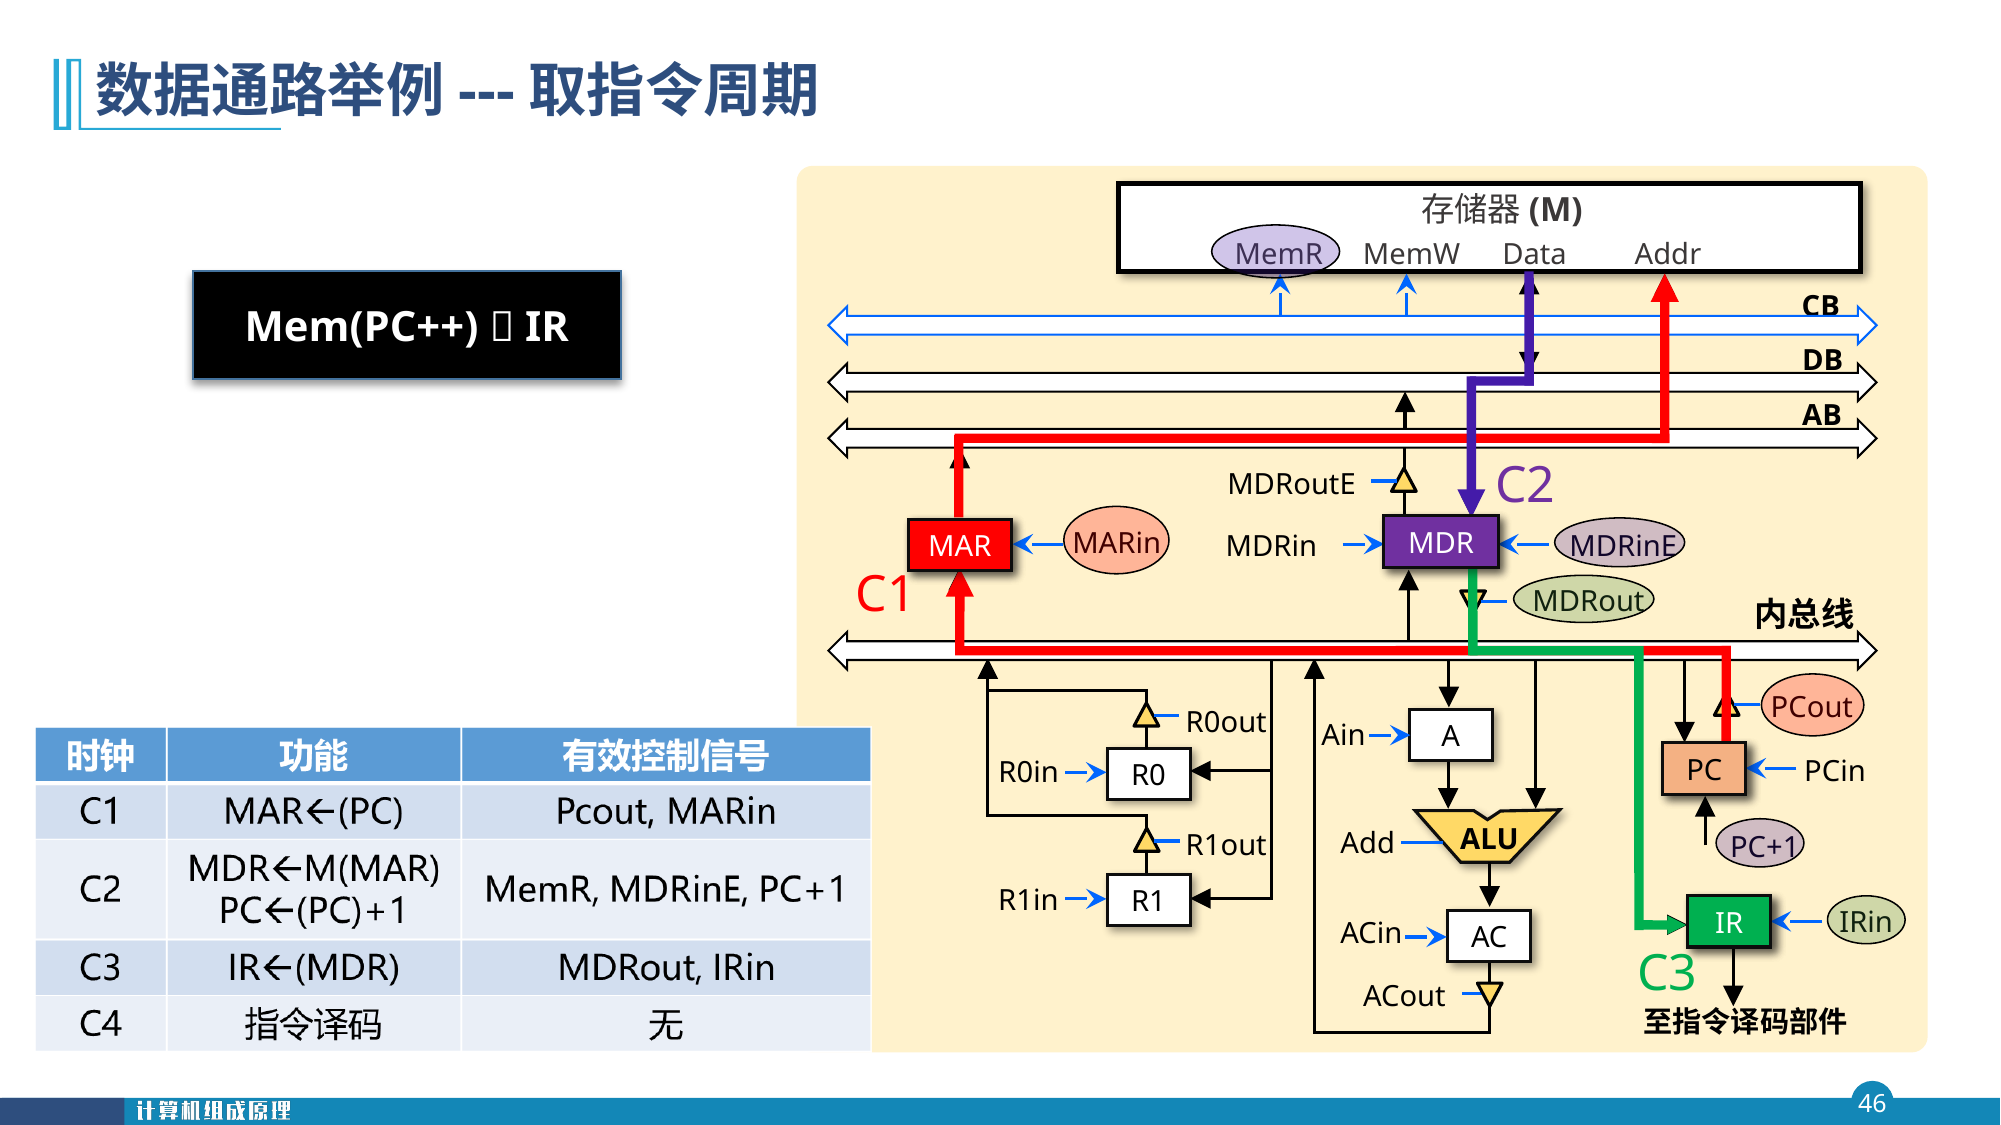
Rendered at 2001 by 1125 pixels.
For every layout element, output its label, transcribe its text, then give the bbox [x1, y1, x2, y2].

text_box [1727, 643, 1879, 658]
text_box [1305, 658, 1560, 1033]
text_box C1 [841, 554, 908, 629]
text_box [795, 164, 1929, 1054]
text_box C3 [1622, 932, 1627, 1008]
text_box Mem(PC++)  IR [192, 270, 622, 380]
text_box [908, 458, 1871, 650]
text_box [1627, 658, 1909, 1047]
picture [33, 723, 874, 1065]
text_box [981, 658, 1284, 926]
title 数据通路举例---取指令周期 [80, 42, 1805, 144]
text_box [828, 180, 1877, 458]
text_box [826, 629, 1726, 672]
